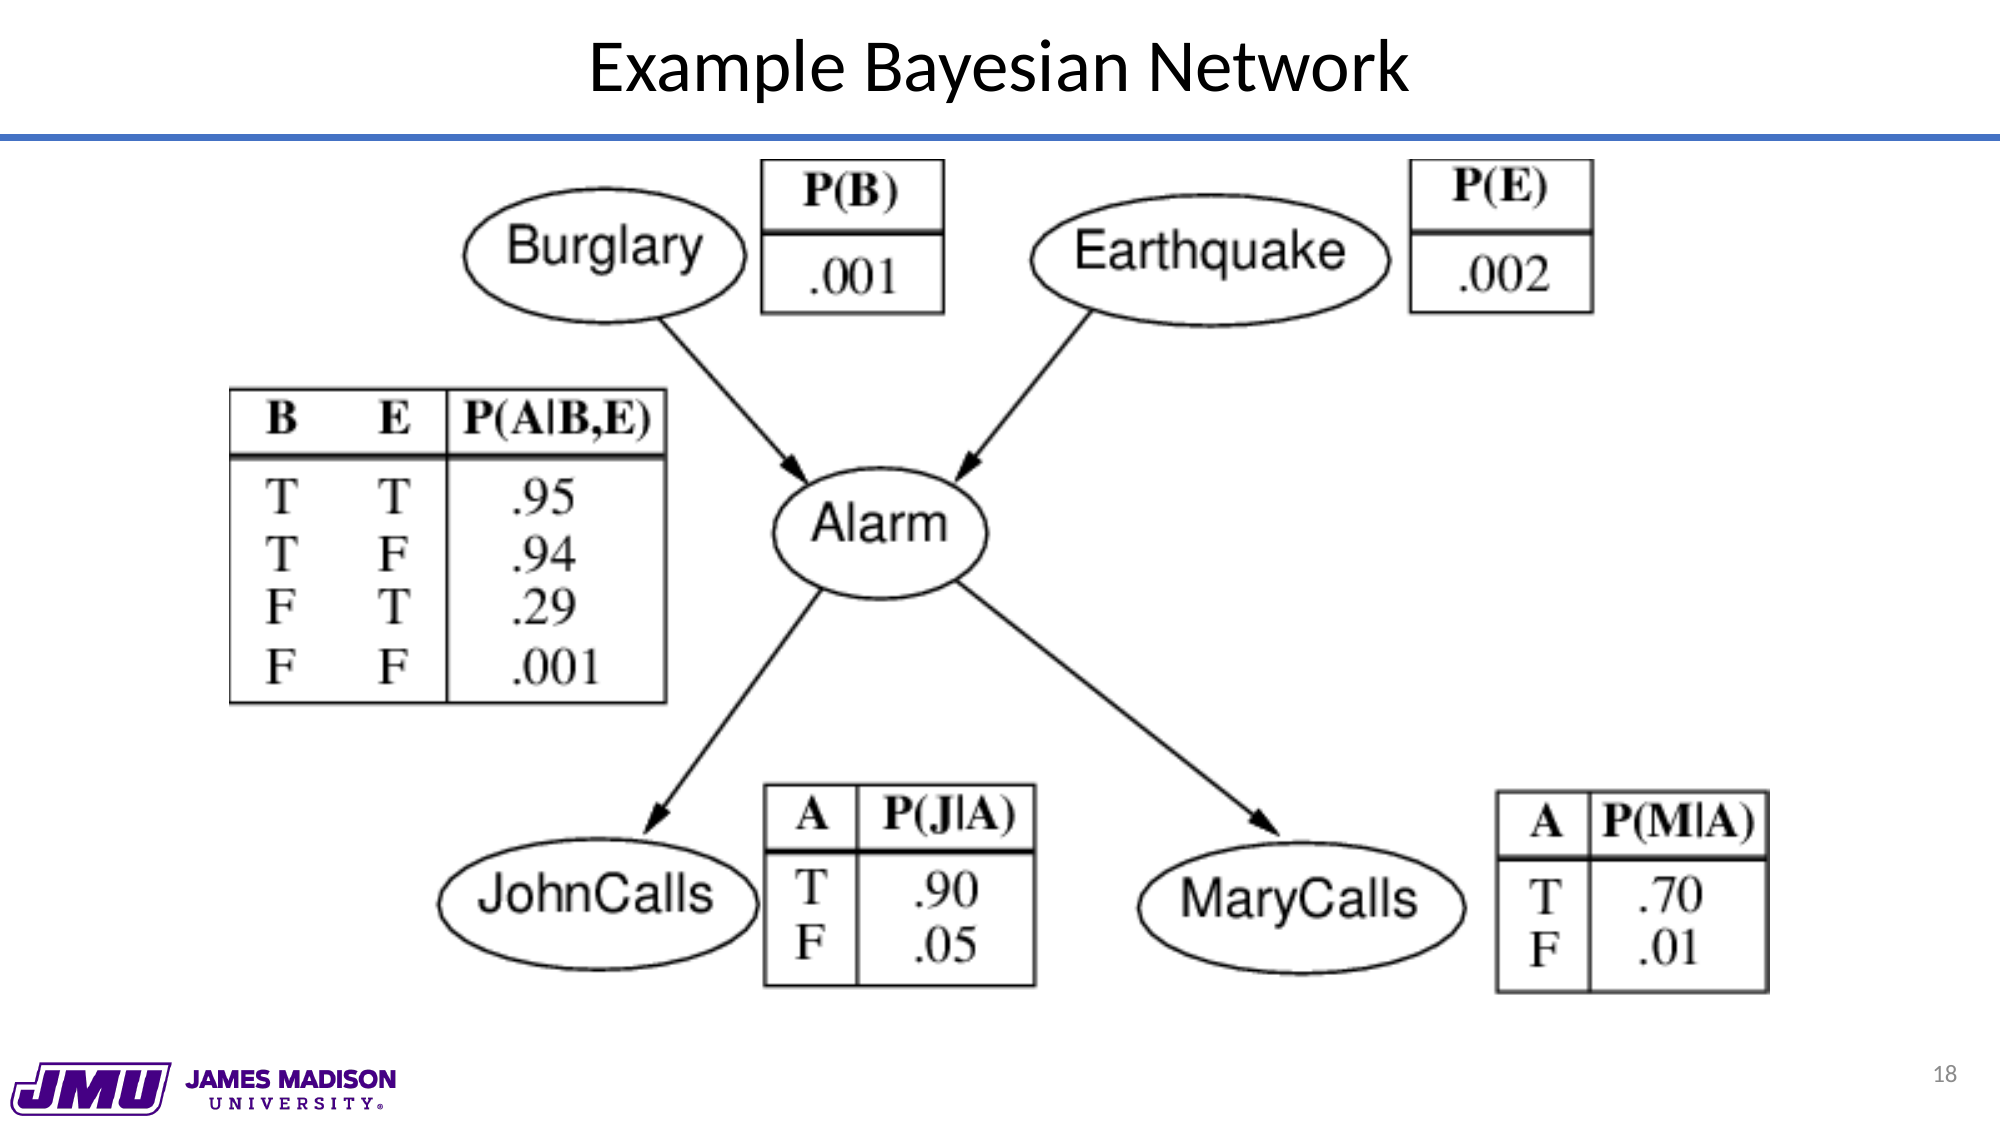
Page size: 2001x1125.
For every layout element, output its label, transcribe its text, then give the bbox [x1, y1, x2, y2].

slide_number 18 [1870, 1042, 1973, 1103]
picture [229, 159, 1770, 1000]
title Example Bayesian Network [0, 0, 2000, 134]
picture [0, 1042, 410, 1125]
